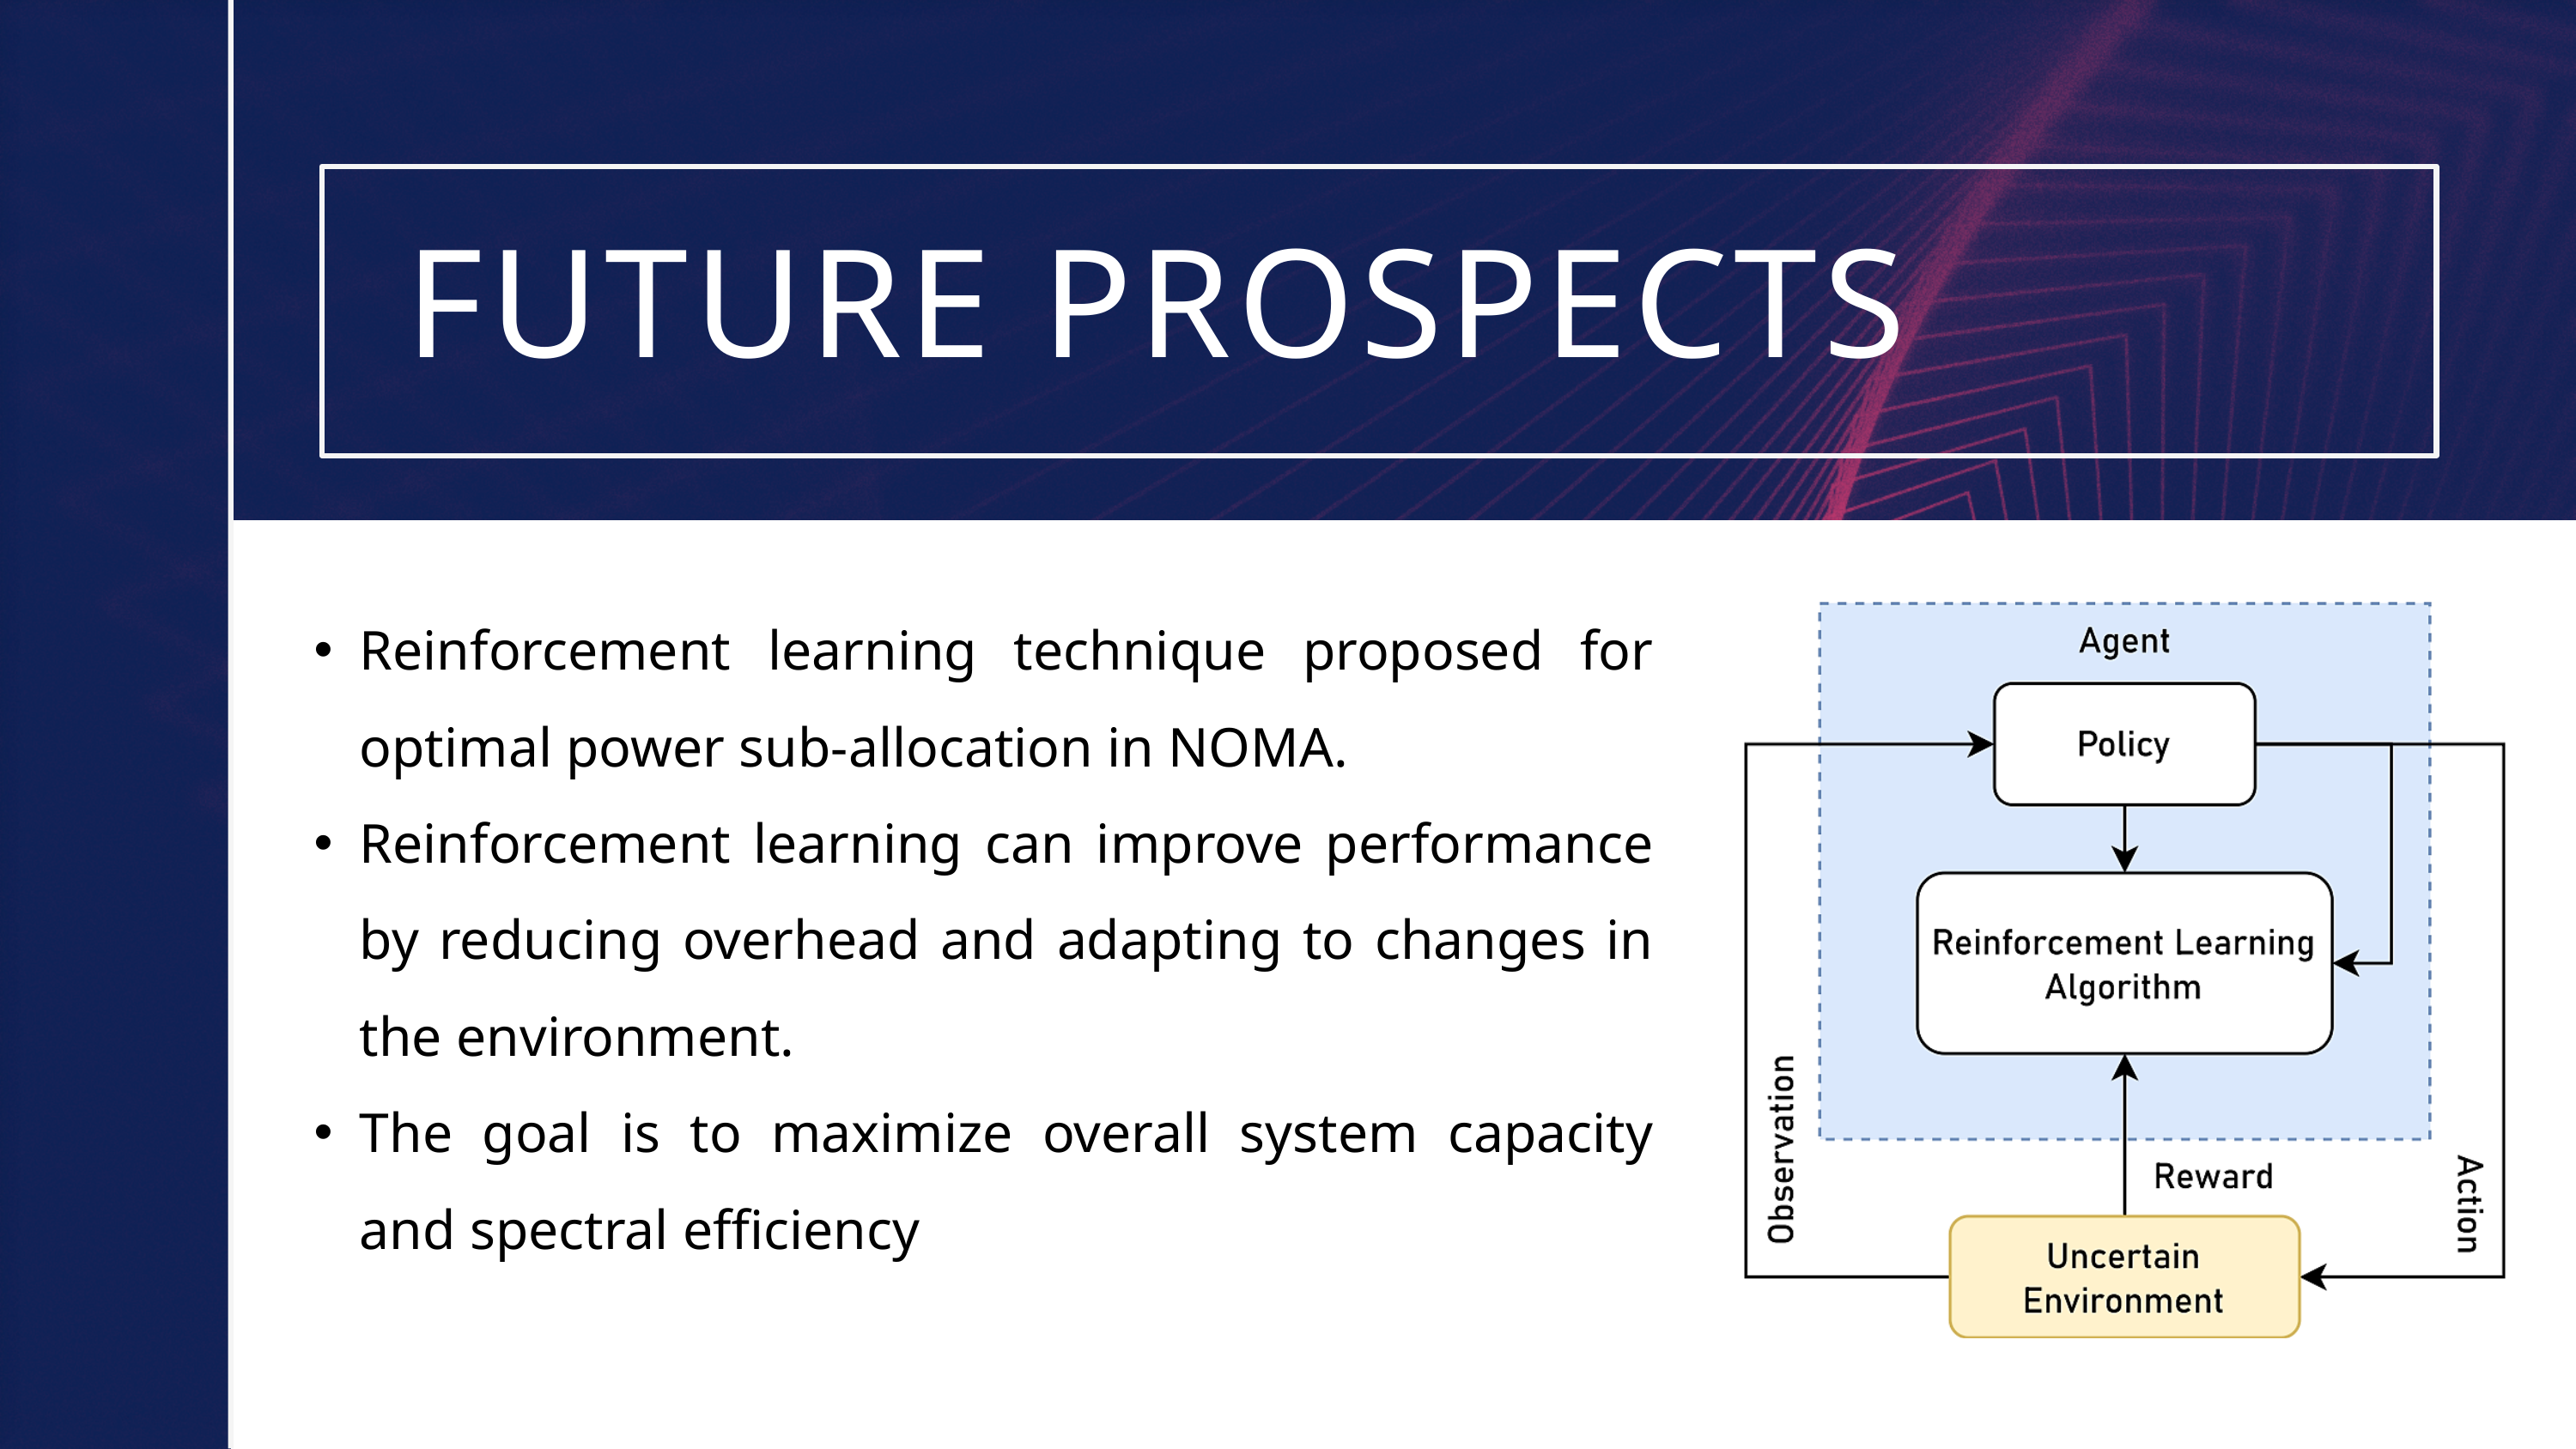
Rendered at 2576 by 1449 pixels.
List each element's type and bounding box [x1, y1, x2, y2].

picture [0, 0, 2576, 1449]
text_box [321, 166, 2437, 457]
